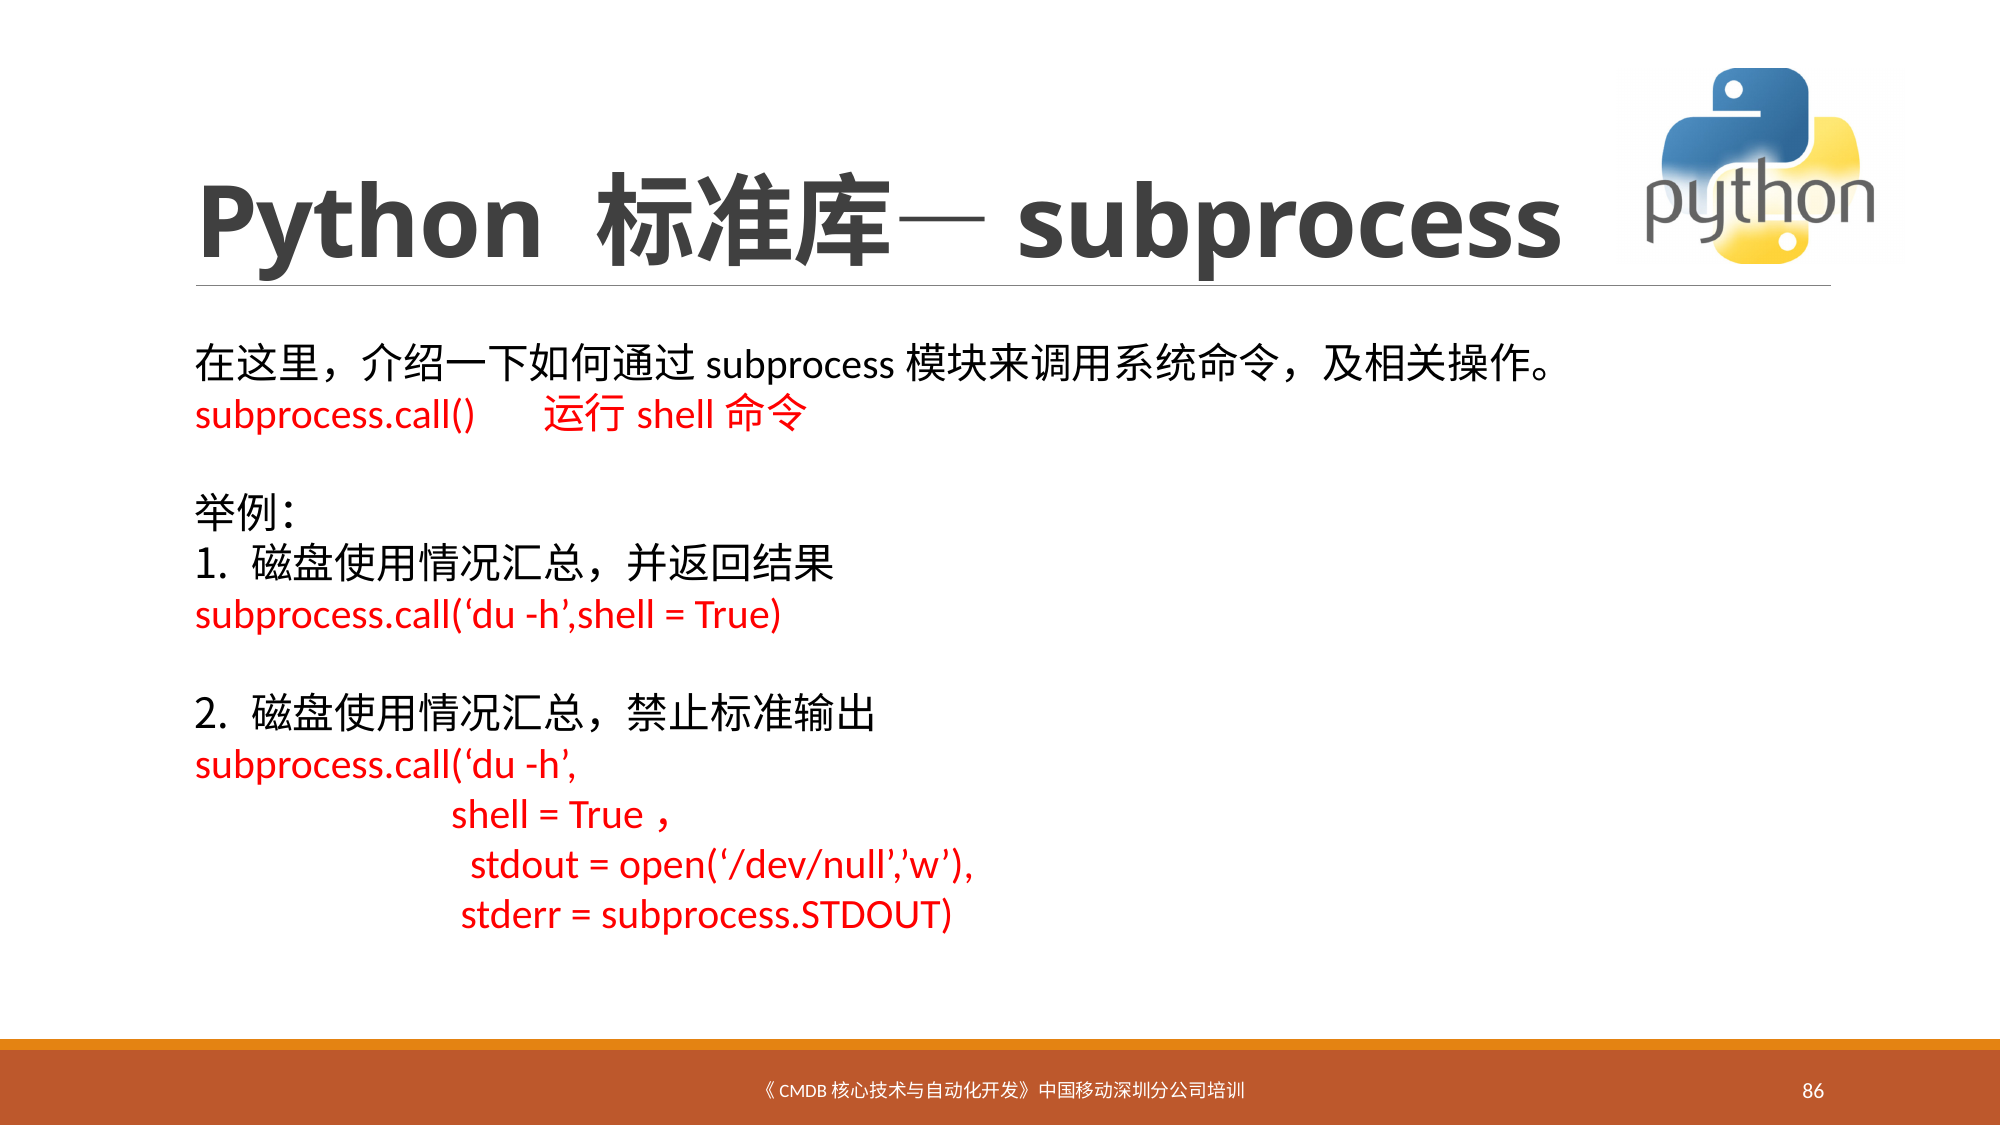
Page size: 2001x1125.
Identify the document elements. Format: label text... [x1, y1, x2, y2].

title Python 标准库—subprocess [180, 47, 1830, 285]
footer 《CMDB核心技术与自动化开发》中国移动深圳分公司培训 [604, 1059, 1396, 1120]
text_box 在这里，介绍一下如何通过subprocess模块来调用系统命令，及相关操作。 subprocess.call() 运行shell命令 举例： 磁盘使用情况汇总，并返回结果 subprocess.call(‘du -h’,shell = True) 磁盘使用情况汇总，禁止标准输出 subprocess.call(‘du -h’, shell = True， stdout = open(‘/dev/null’,’w’), stderr = subprocess.STDOUT) [179, 329, 1803, 1035]
picture [1616, 68, 1906, 264]
slide_number 86 [1624, 1059, 1840, 1120]
